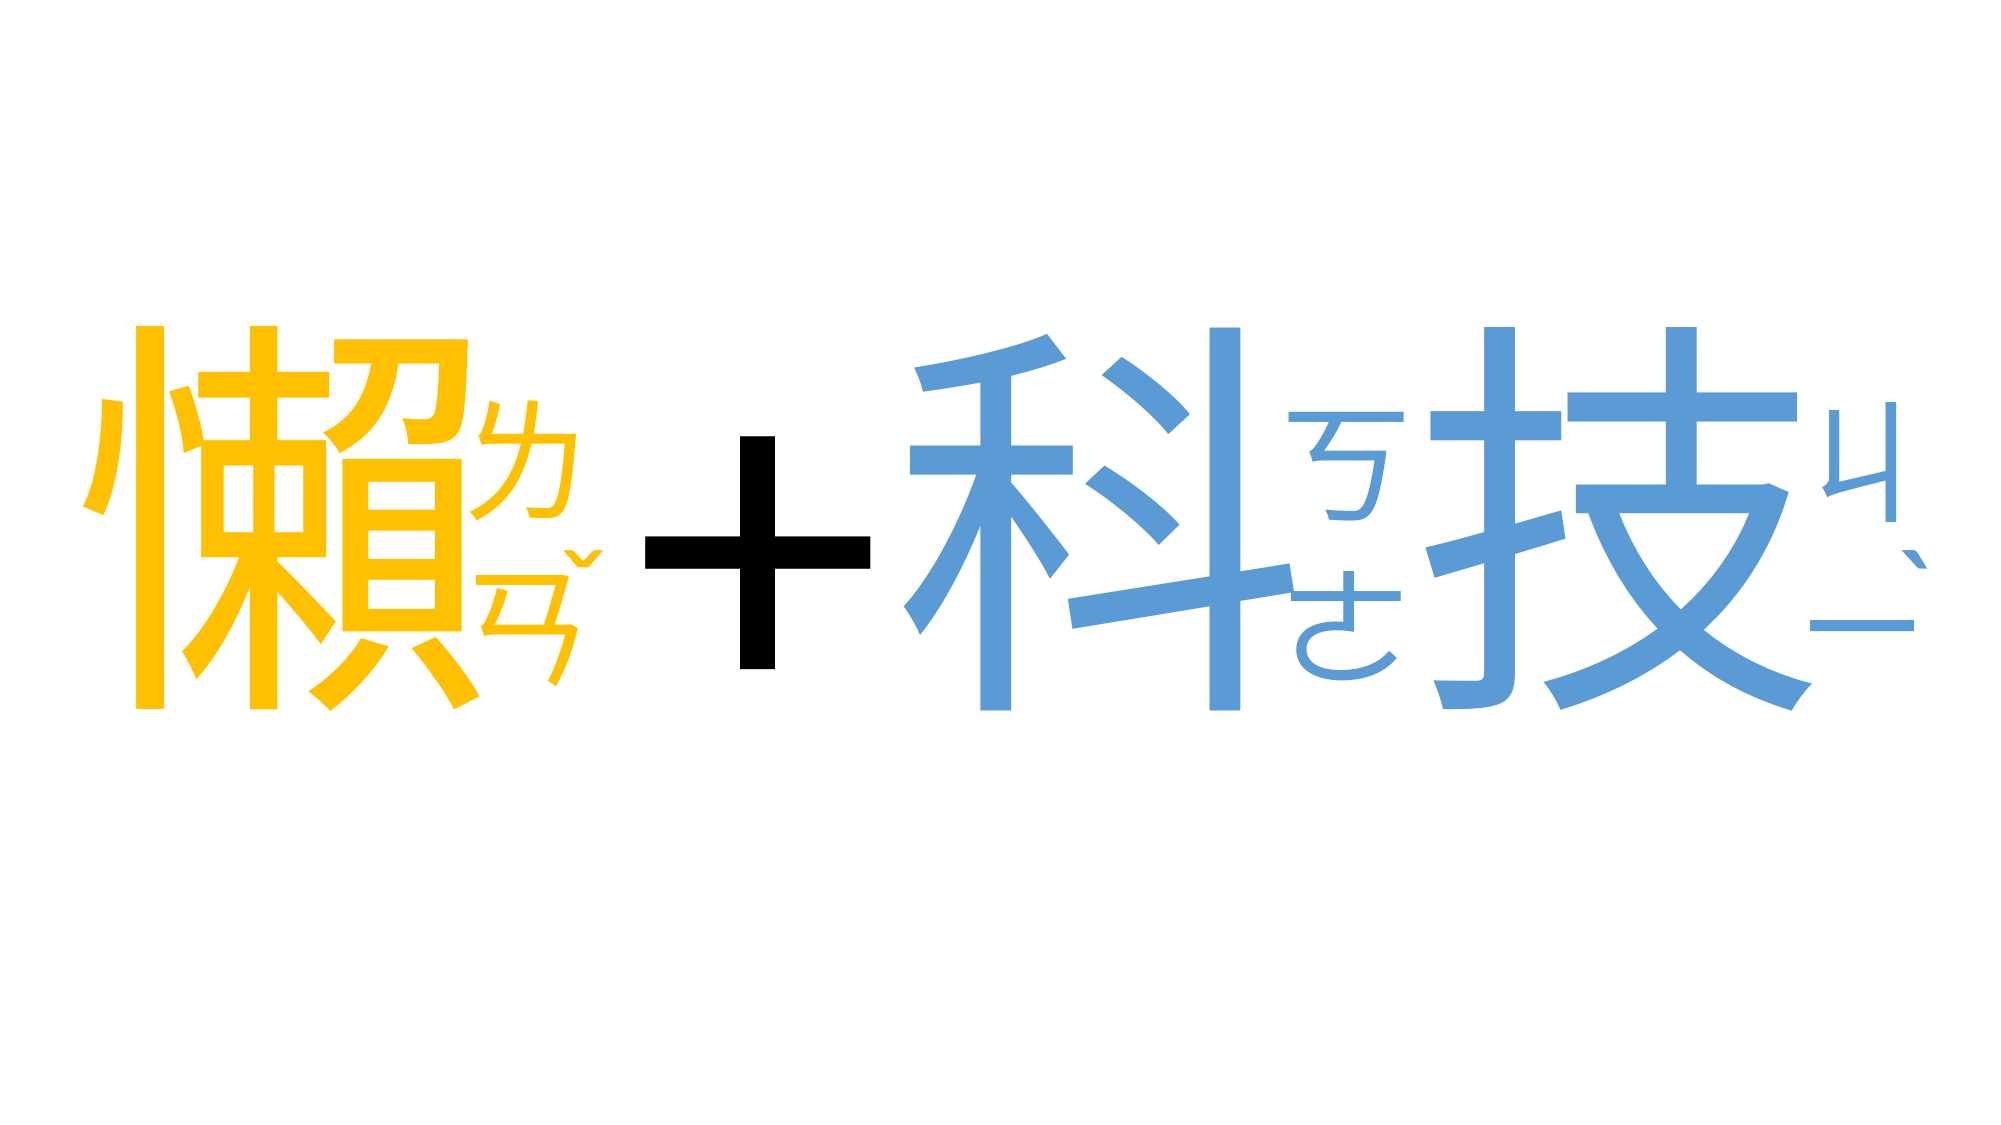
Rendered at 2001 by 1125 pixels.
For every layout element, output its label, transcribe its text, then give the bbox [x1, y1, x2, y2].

text_box ㄐ ㄧ [1780, 369, 1948, 714]
text_box + [619, 205, 898, 818]
text_box 科 [898, 254, 1325, 770]
text_box ˇ [541, 498, 619, 679]
text_box ˋ [1885, 499, 1955, 679]
text_box ㄎ ㄜ [1262, 370, 1395, 715]
text_box 懶 [58, 252, 505, 768]
text_box ㄌ ㄢ [442, 368, 610, 714]
text_box 技 [1395, 253, 1843, 769]
